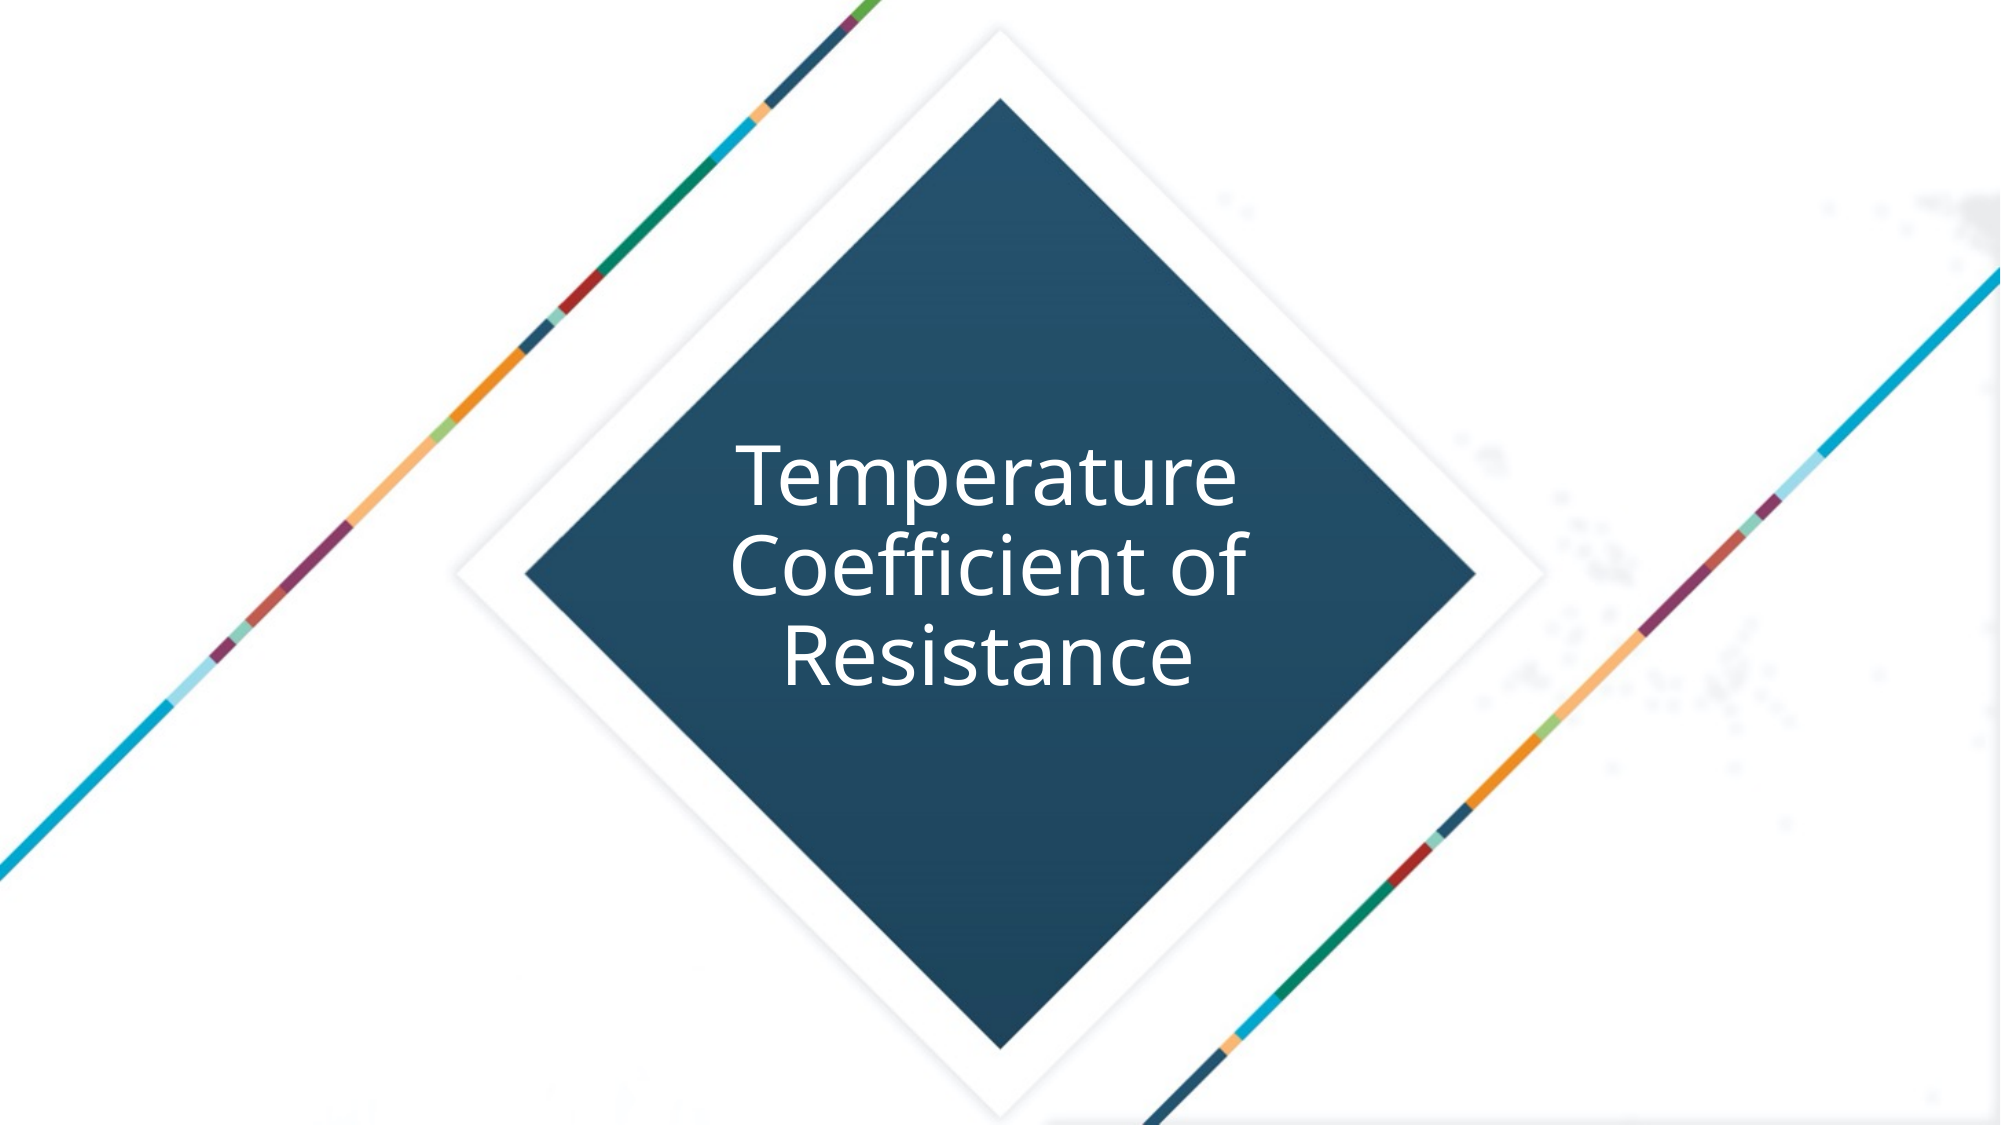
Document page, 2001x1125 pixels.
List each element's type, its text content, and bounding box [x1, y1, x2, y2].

picture [0, 0, 2001, 1125]
title Temperature Coefficient of Resistance [670, 338, 1306, 798]
